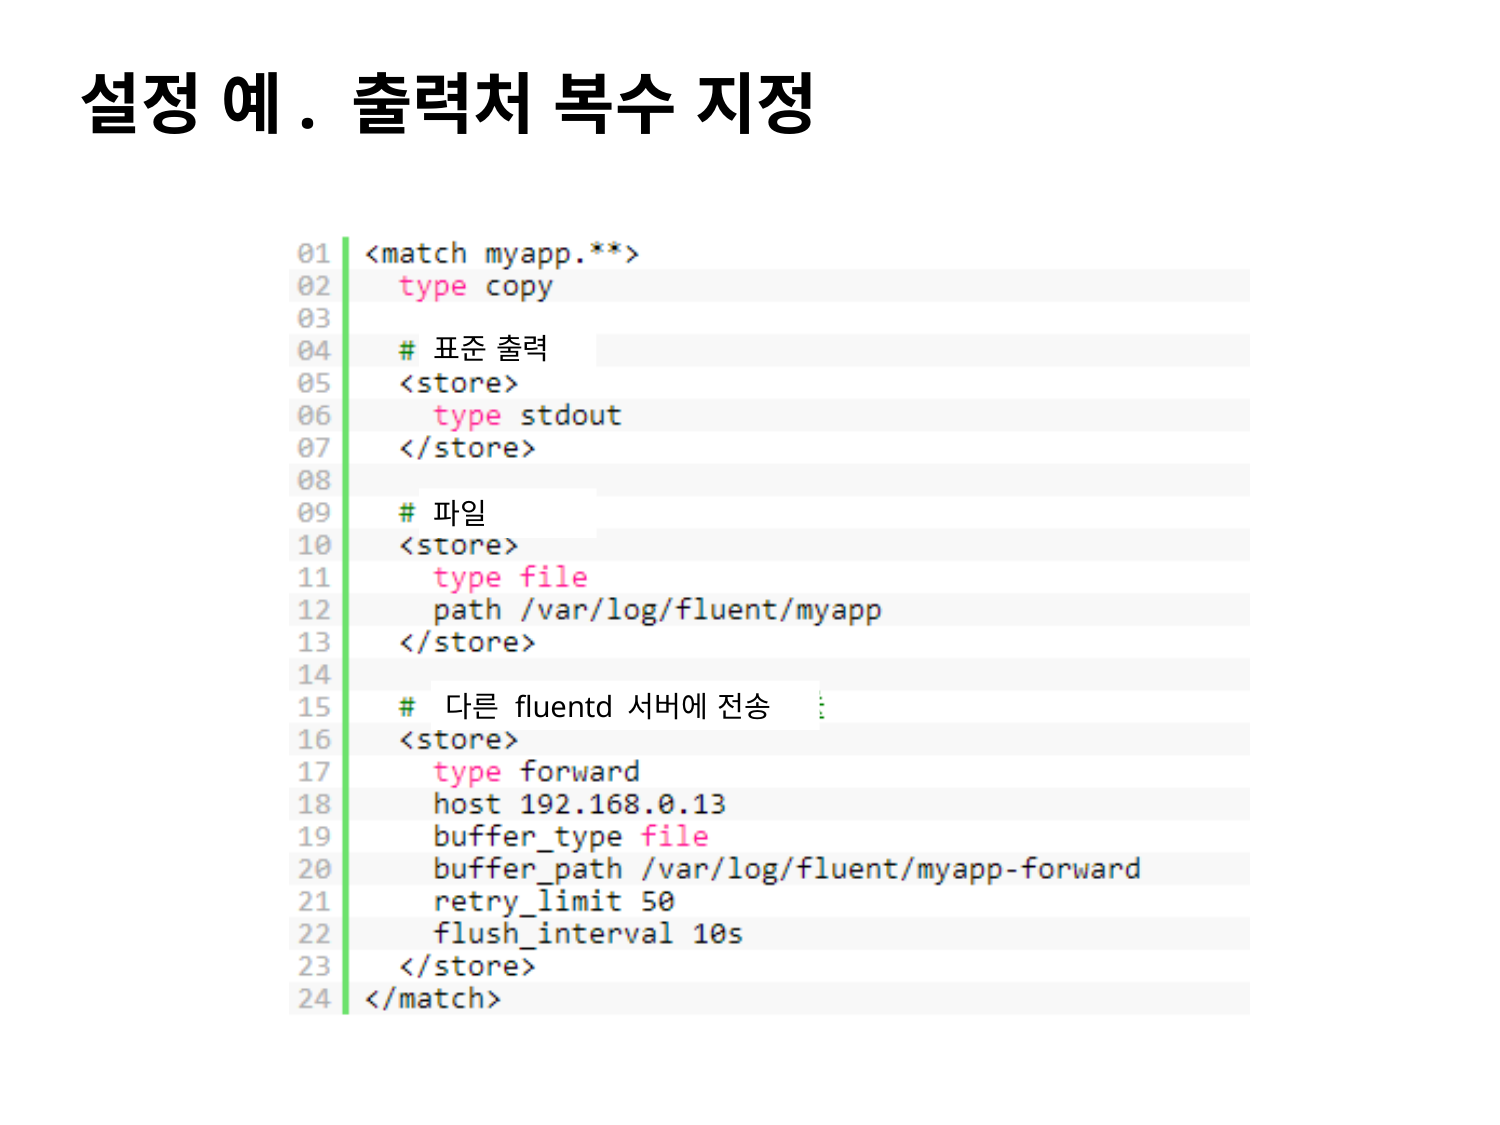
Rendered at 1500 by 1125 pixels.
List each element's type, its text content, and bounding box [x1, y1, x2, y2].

picture [289, 231, 1250, 1029]
text_box 설정 예. 출력처 복수 지정 [64, 54, 1105, 150]
